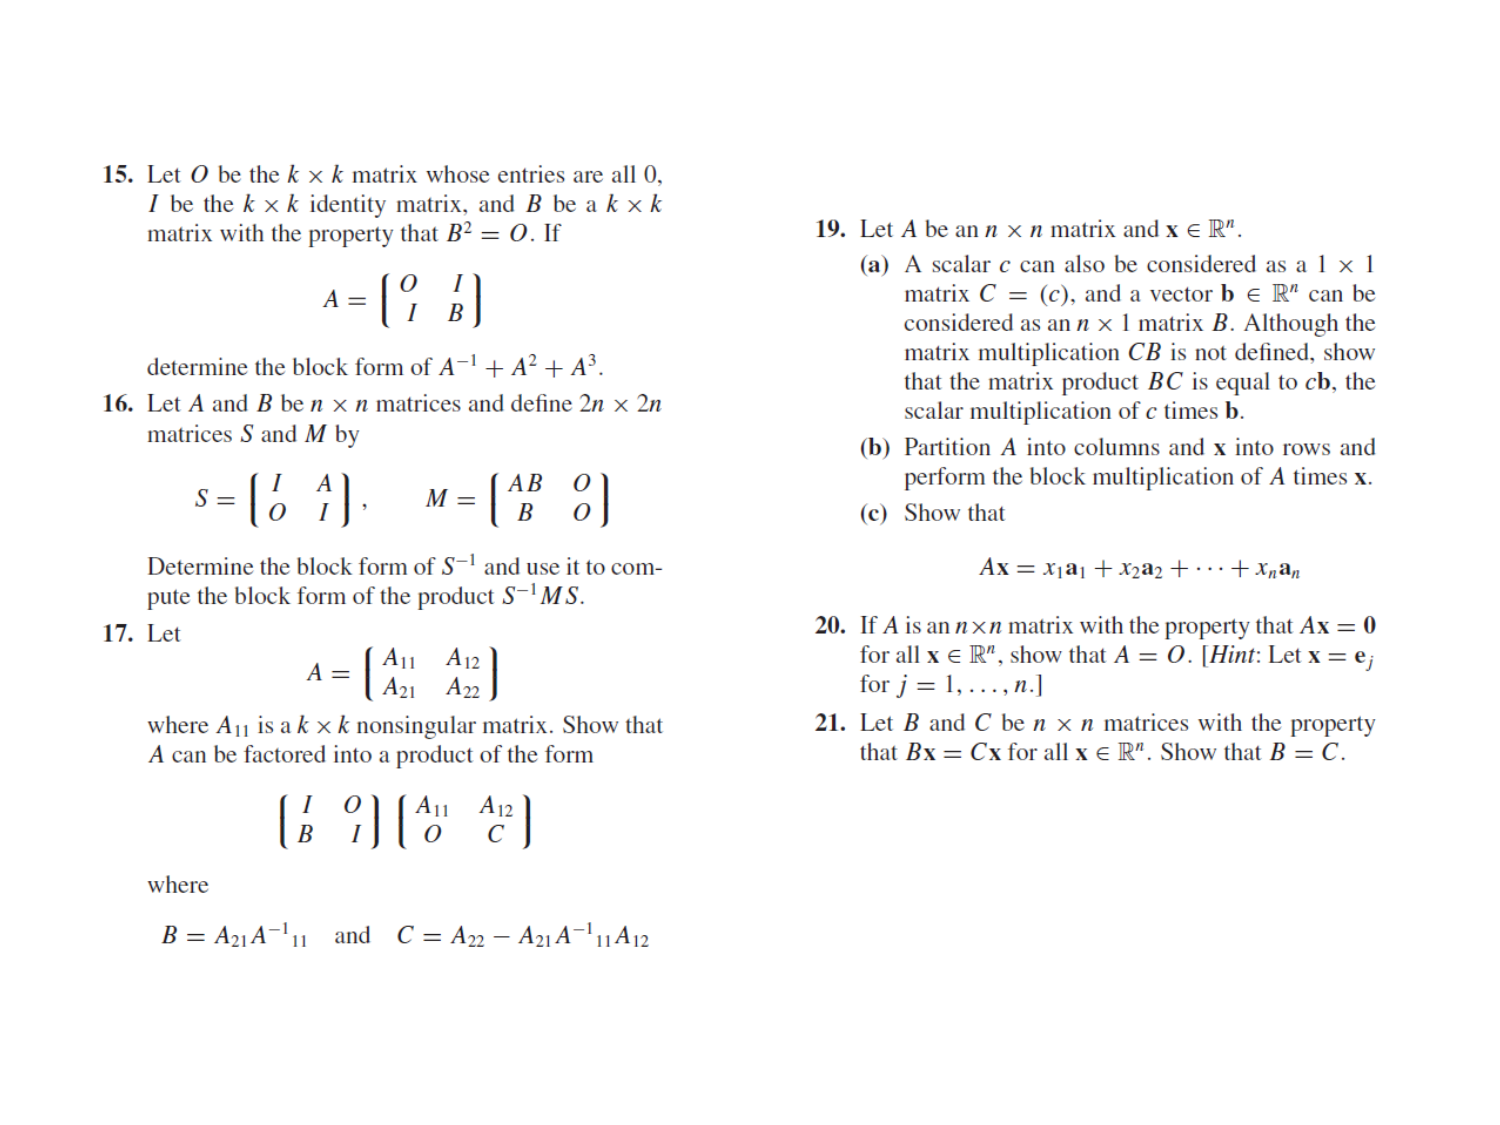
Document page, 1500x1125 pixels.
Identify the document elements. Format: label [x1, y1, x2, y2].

picture [91, 144, 704, 961]
picture [805, 202, 1409, 772]
